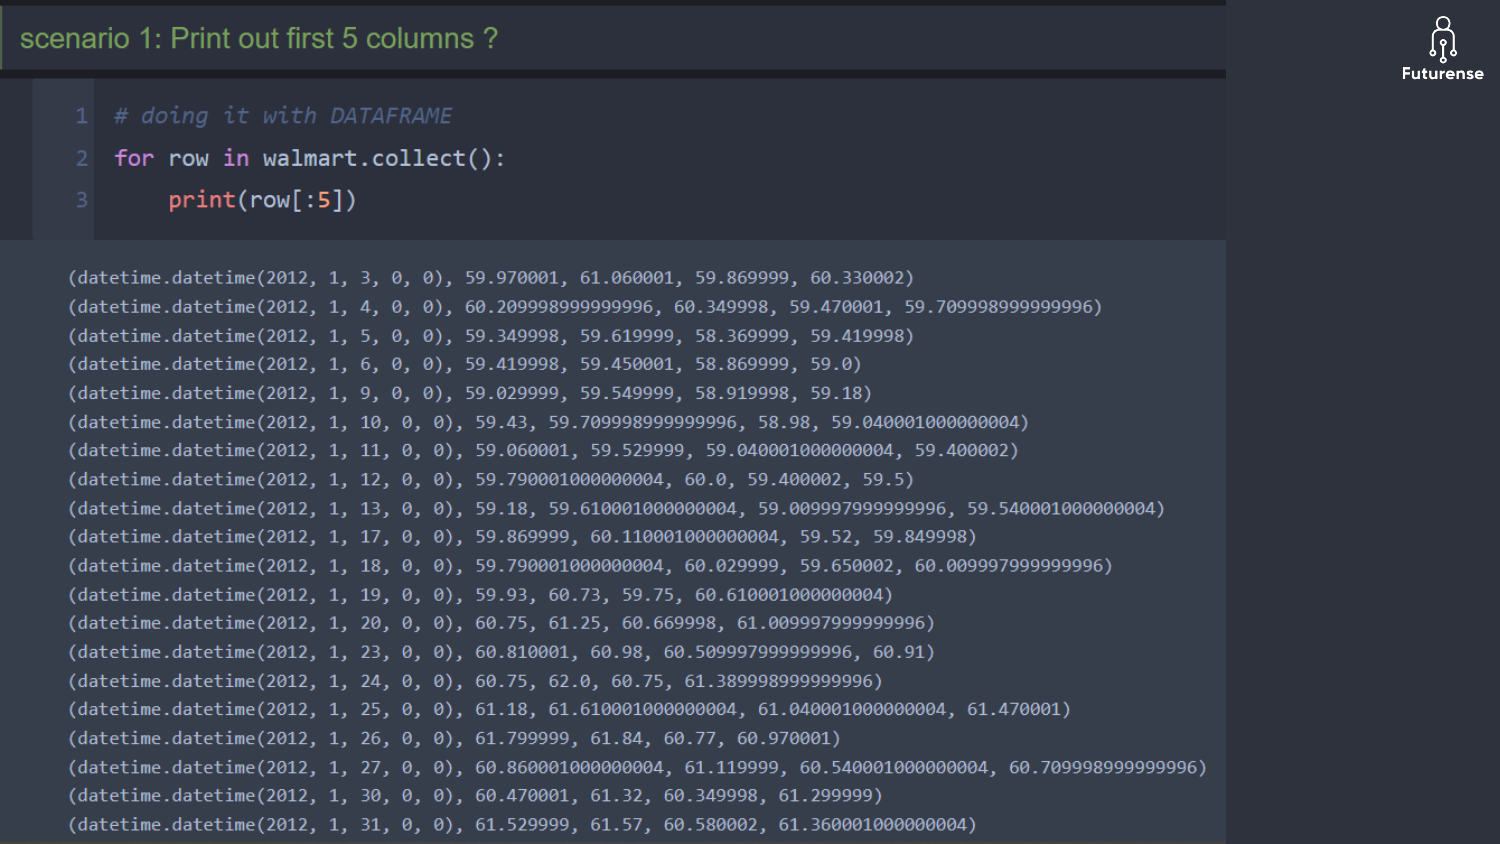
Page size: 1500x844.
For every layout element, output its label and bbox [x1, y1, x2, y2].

picture [1321, 0, 1500, 139]
picture [0, 0, 1226, 844]
